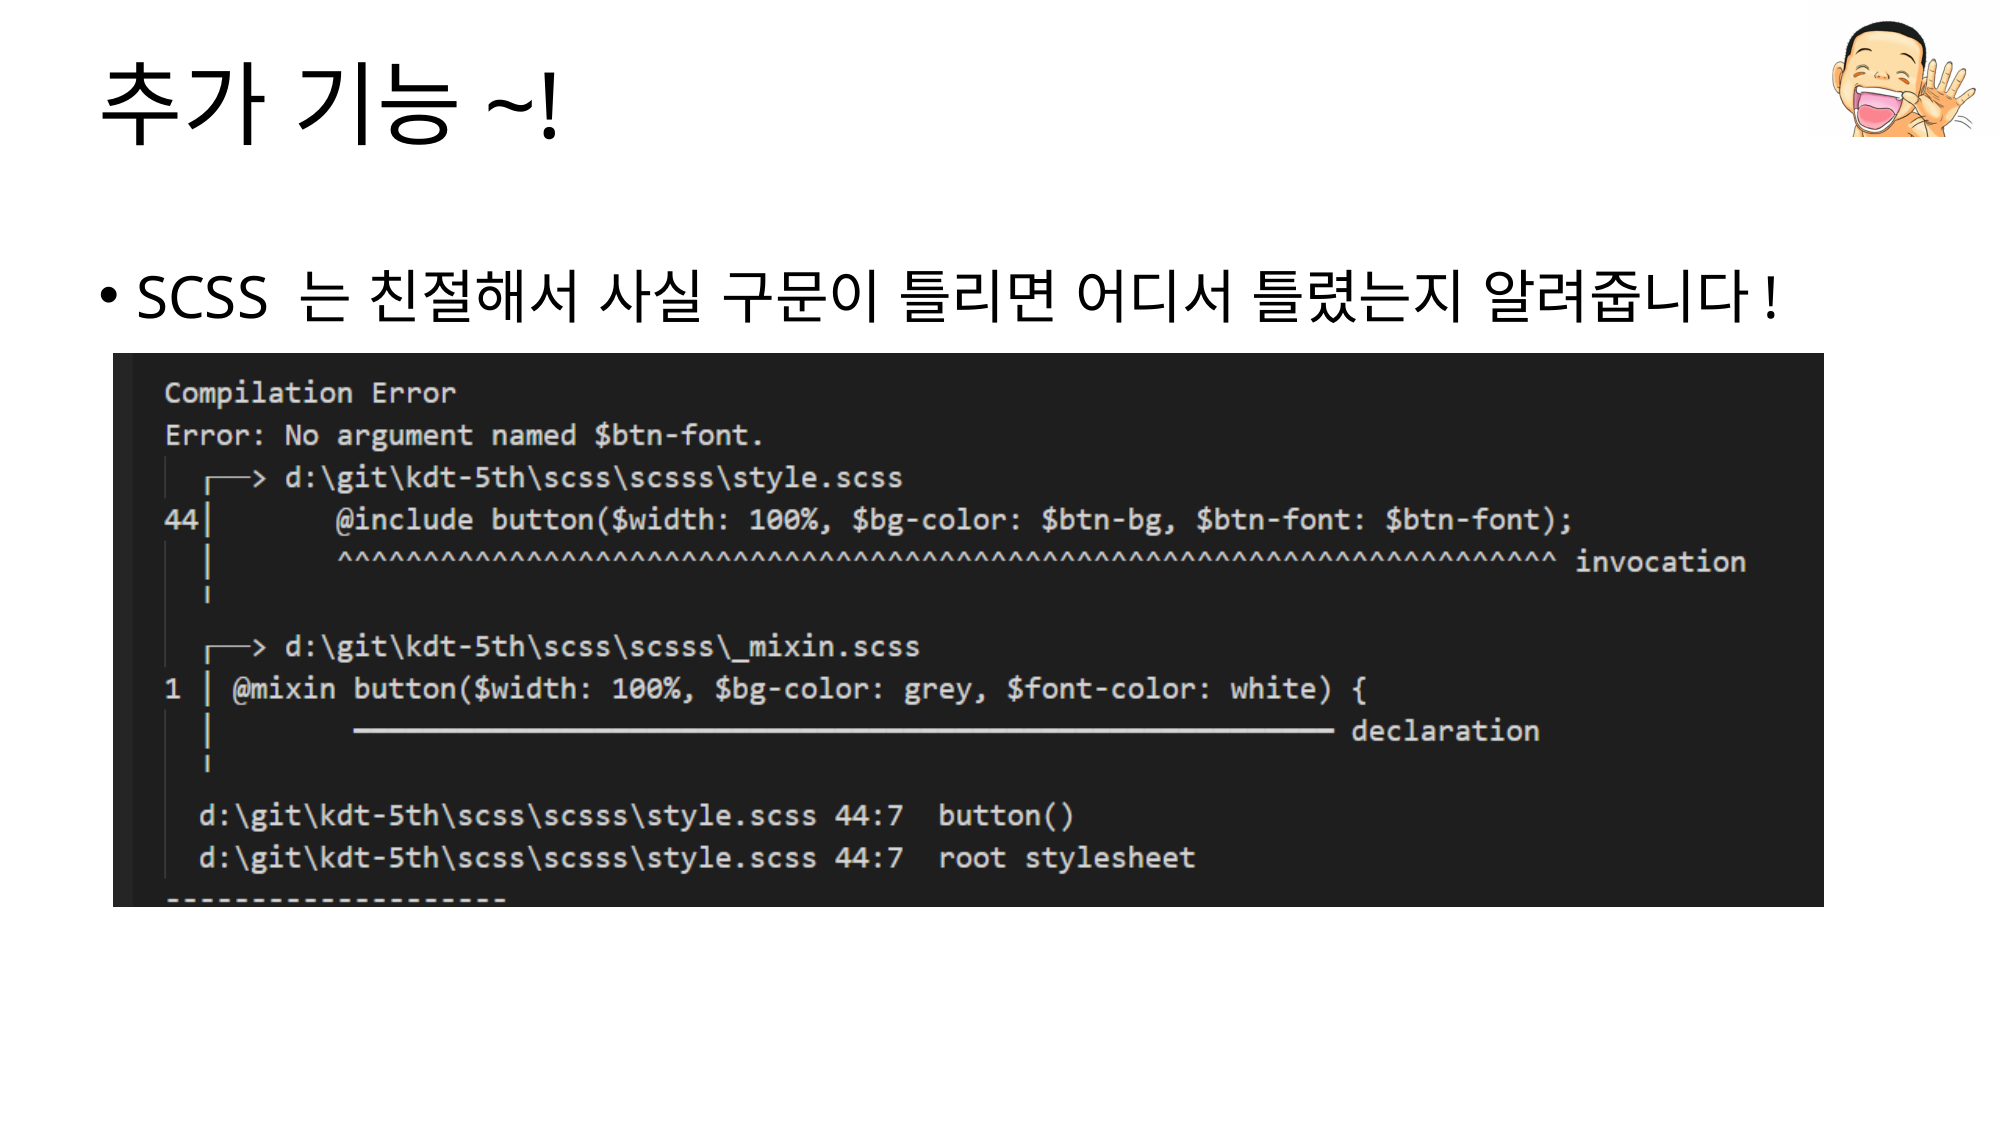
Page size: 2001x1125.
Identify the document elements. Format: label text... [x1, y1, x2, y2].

title 추가 기능~! [83, 0, 1931, 217]
list SCSS 는 친절해서 사실 구문이 틀리면 어디서 틀렸는지 알려줍니다! [83, 217, 1931, 1125]
picture [113, 353, 1824, 908]
picture [1931, 0, 2000, 137]
